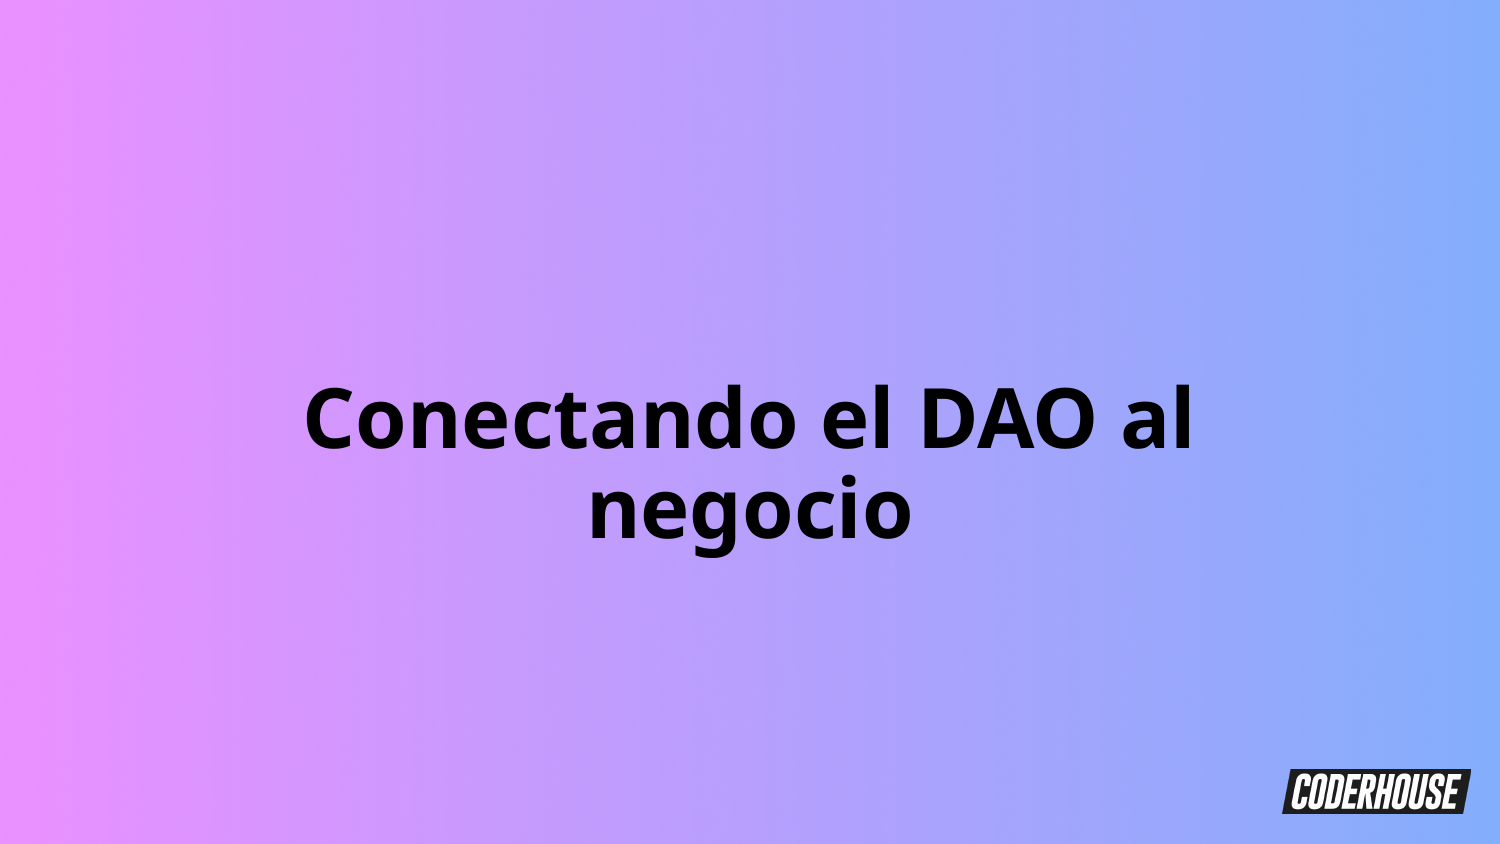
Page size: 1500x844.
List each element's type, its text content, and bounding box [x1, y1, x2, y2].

picture [0, 0, 1500, 844]
text_box Conectando el DAO al negocio [239, 361, 1261, 572]
